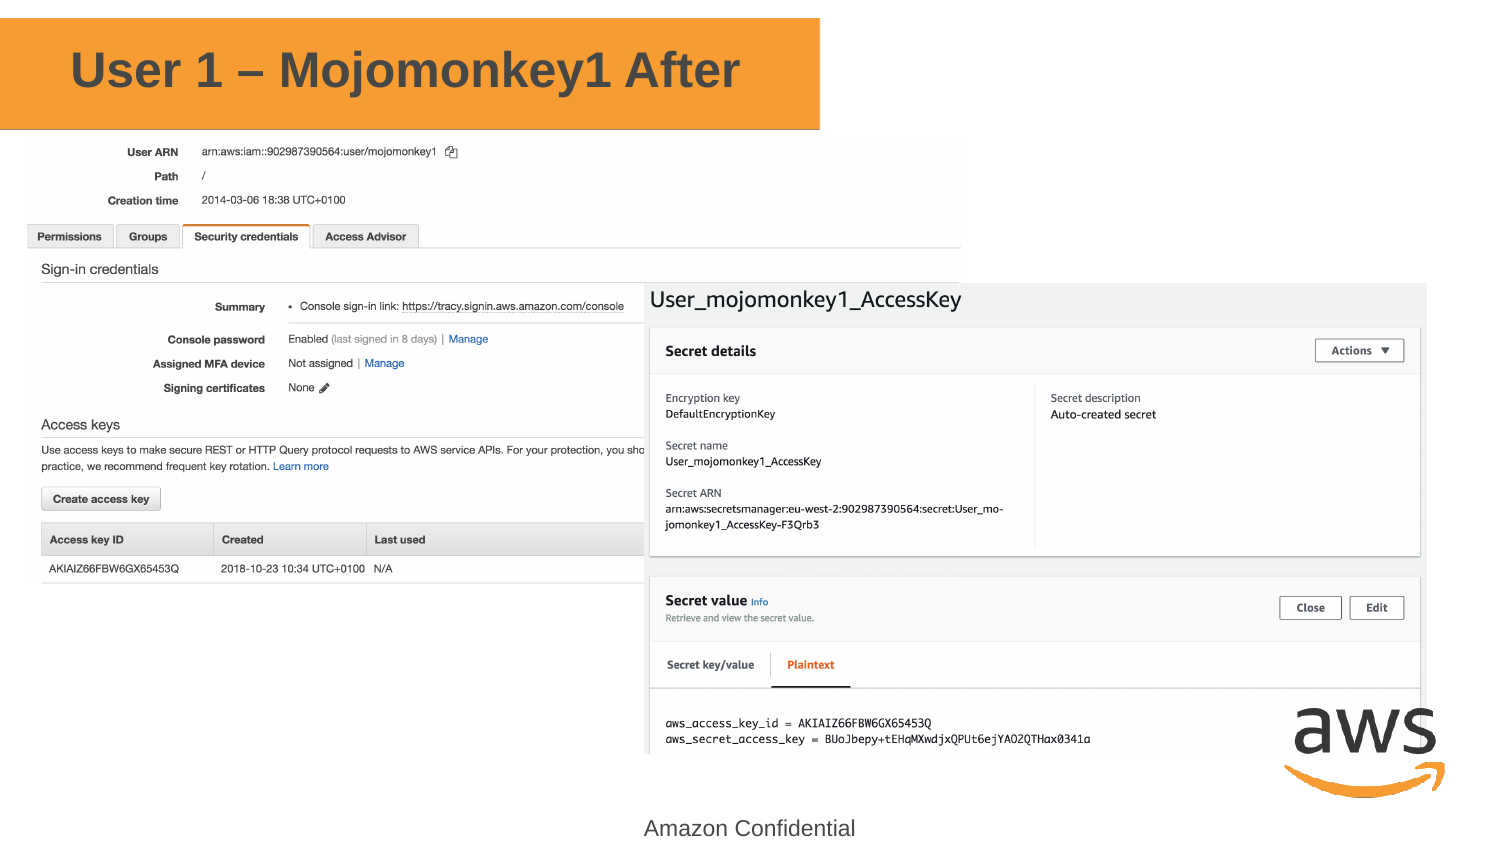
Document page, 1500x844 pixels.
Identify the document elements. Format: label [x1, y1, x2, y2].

picture [0, 18, 821, 131]
picture [27, 141, 1445, 799]
